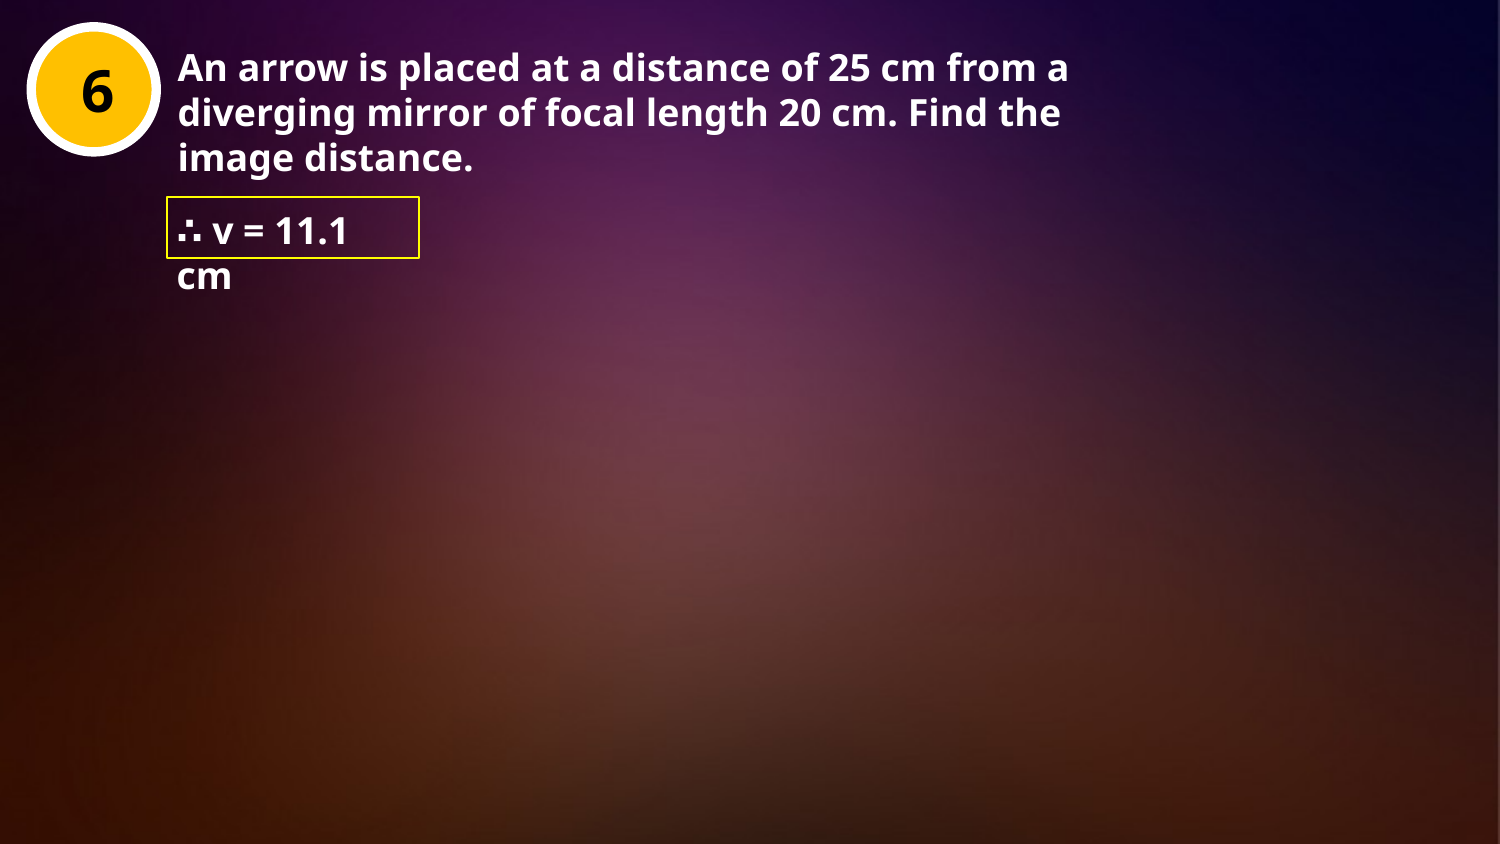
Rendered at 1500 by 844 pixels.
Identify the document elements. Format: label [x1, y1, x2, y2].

picture [0, 0, 1500, 844]
text_box [30, 26, 157, 153]
